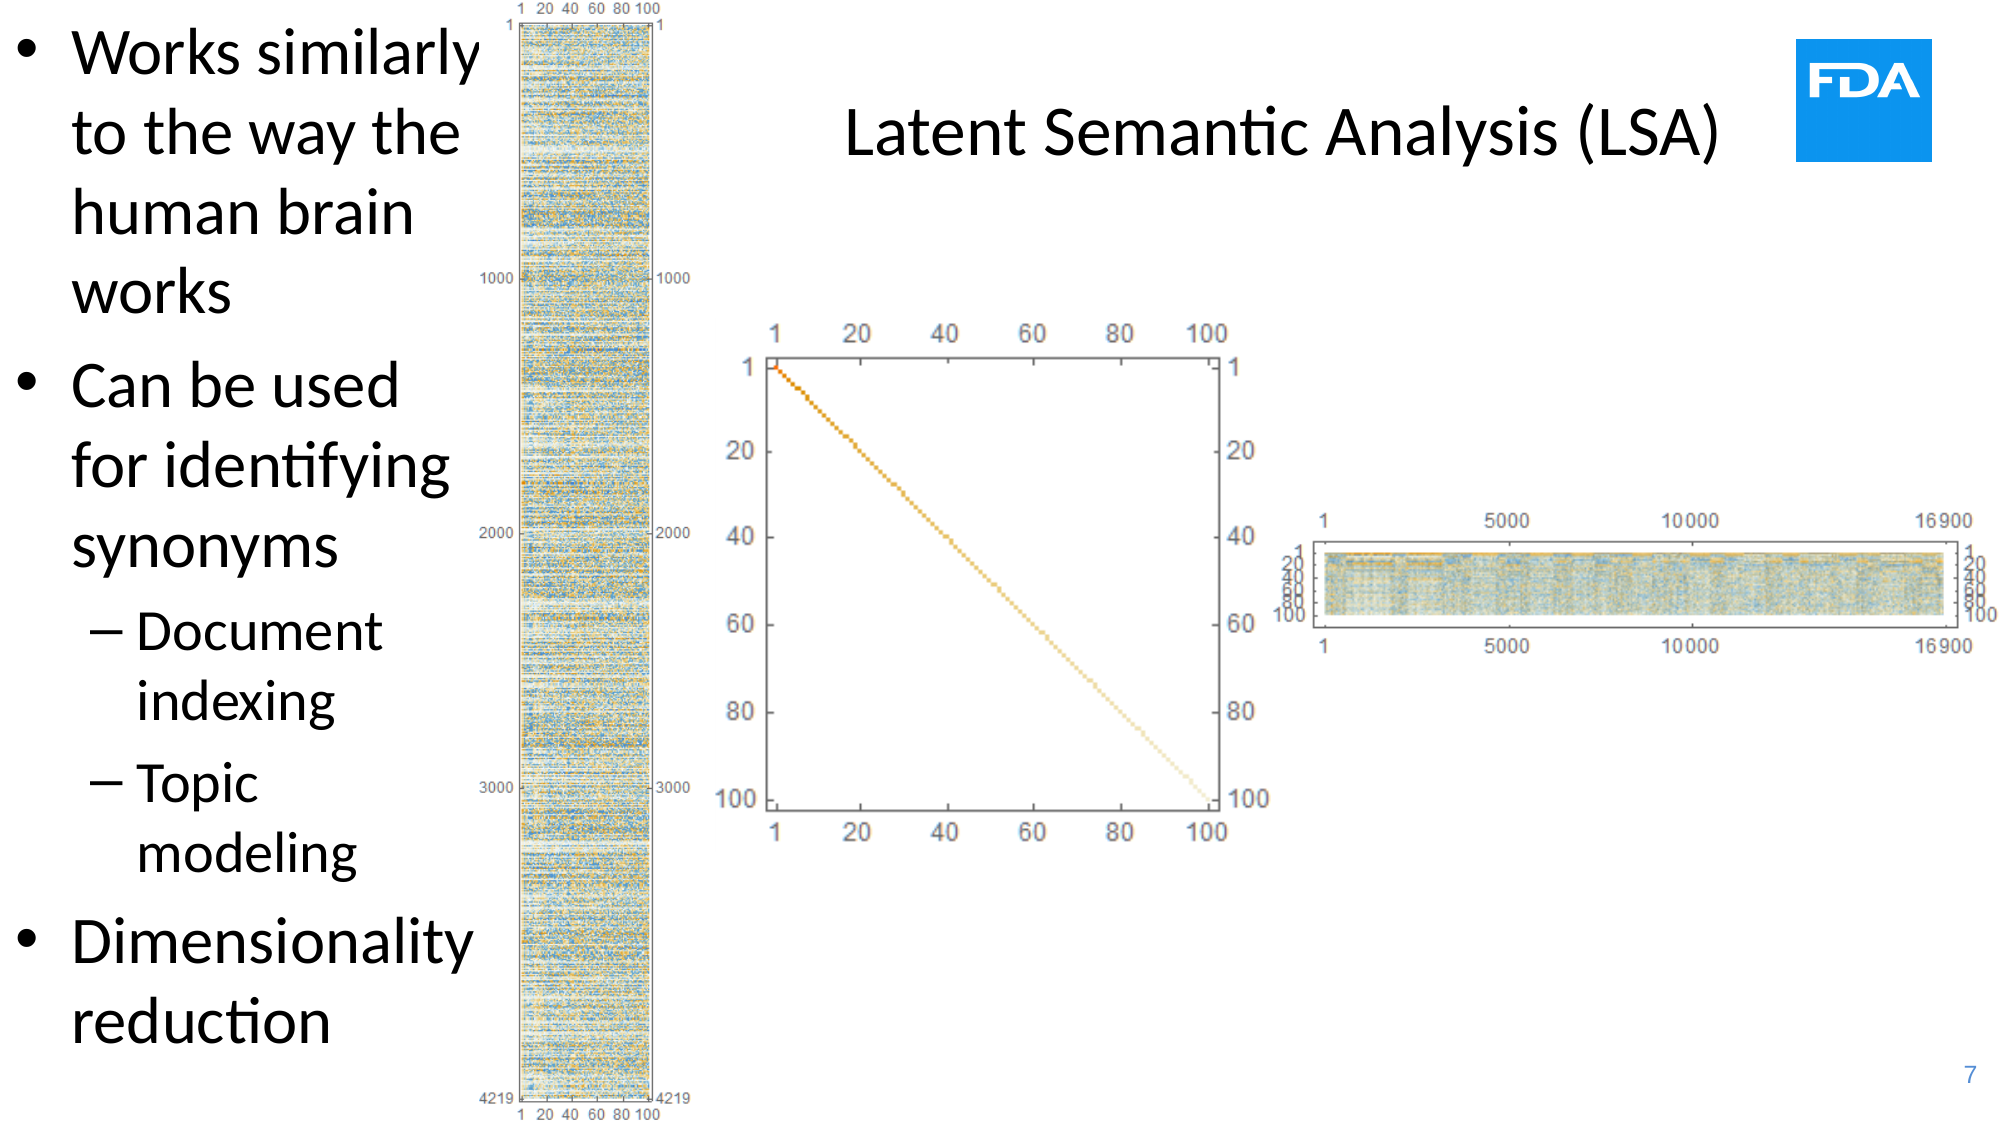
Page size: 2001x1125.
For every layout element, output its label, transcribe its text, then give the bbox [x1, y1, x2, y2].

picture [479, 0, 692, 1125]
picture [1796, 39, 1932, 162]
list Works similarly to the way the human brain works Can be used for identifying synonyms Document indexing Topic modeling Dimensionality reduction [0, 0, 477, 1125]
title Latent Semantic Analysis (LSA) [781, 50, 1787, 203]
picture [714, 318, 2000, 852]
